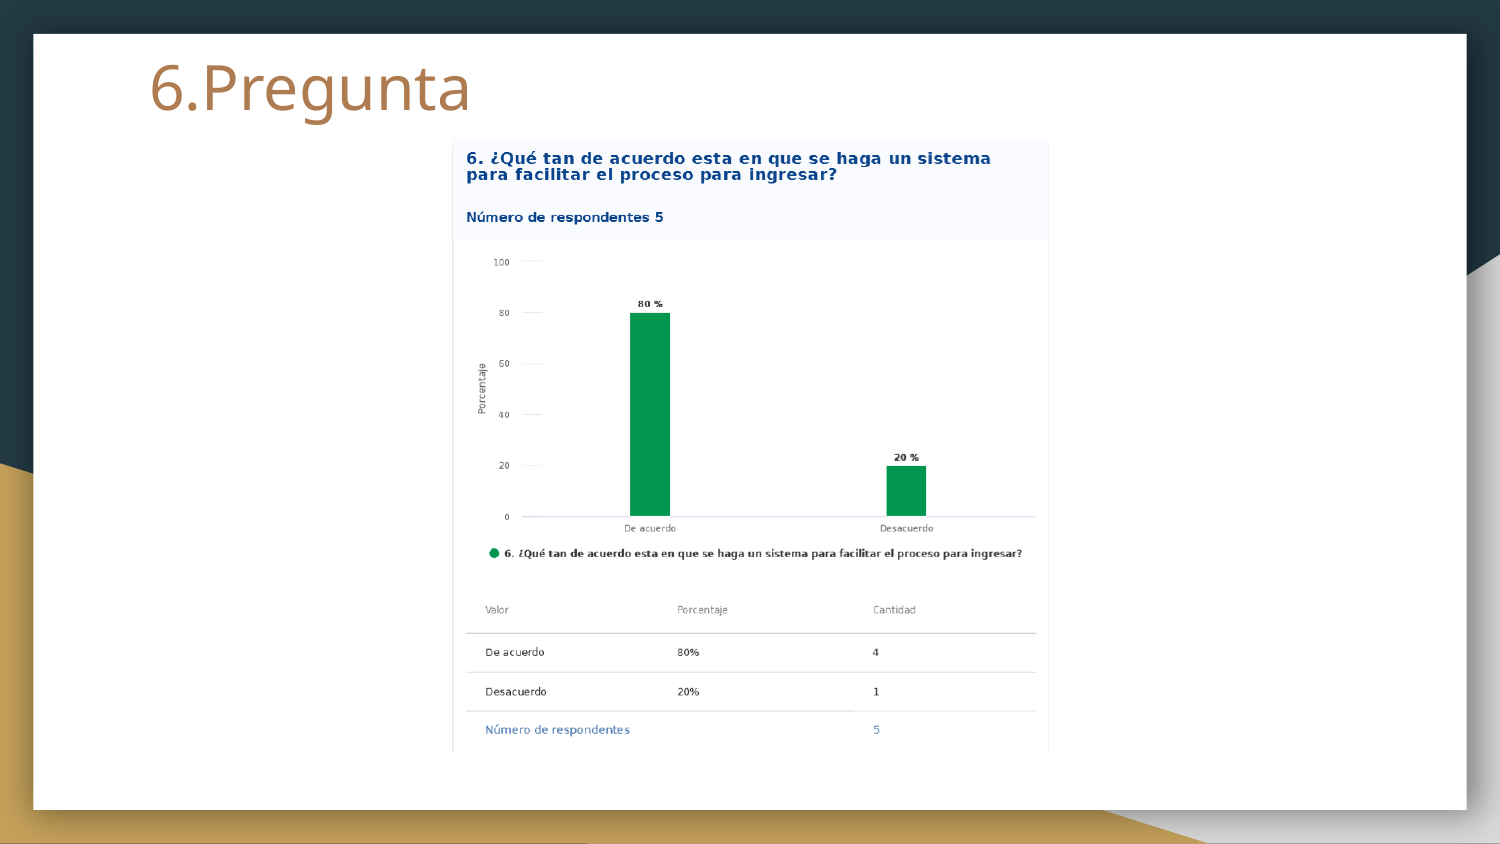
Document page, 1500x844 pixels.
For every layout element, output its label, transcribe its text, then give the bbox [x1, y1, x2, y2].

picture [450, 138, 1049, 753]
text_box 6.Pregunta [134, 32, 627, 138]
